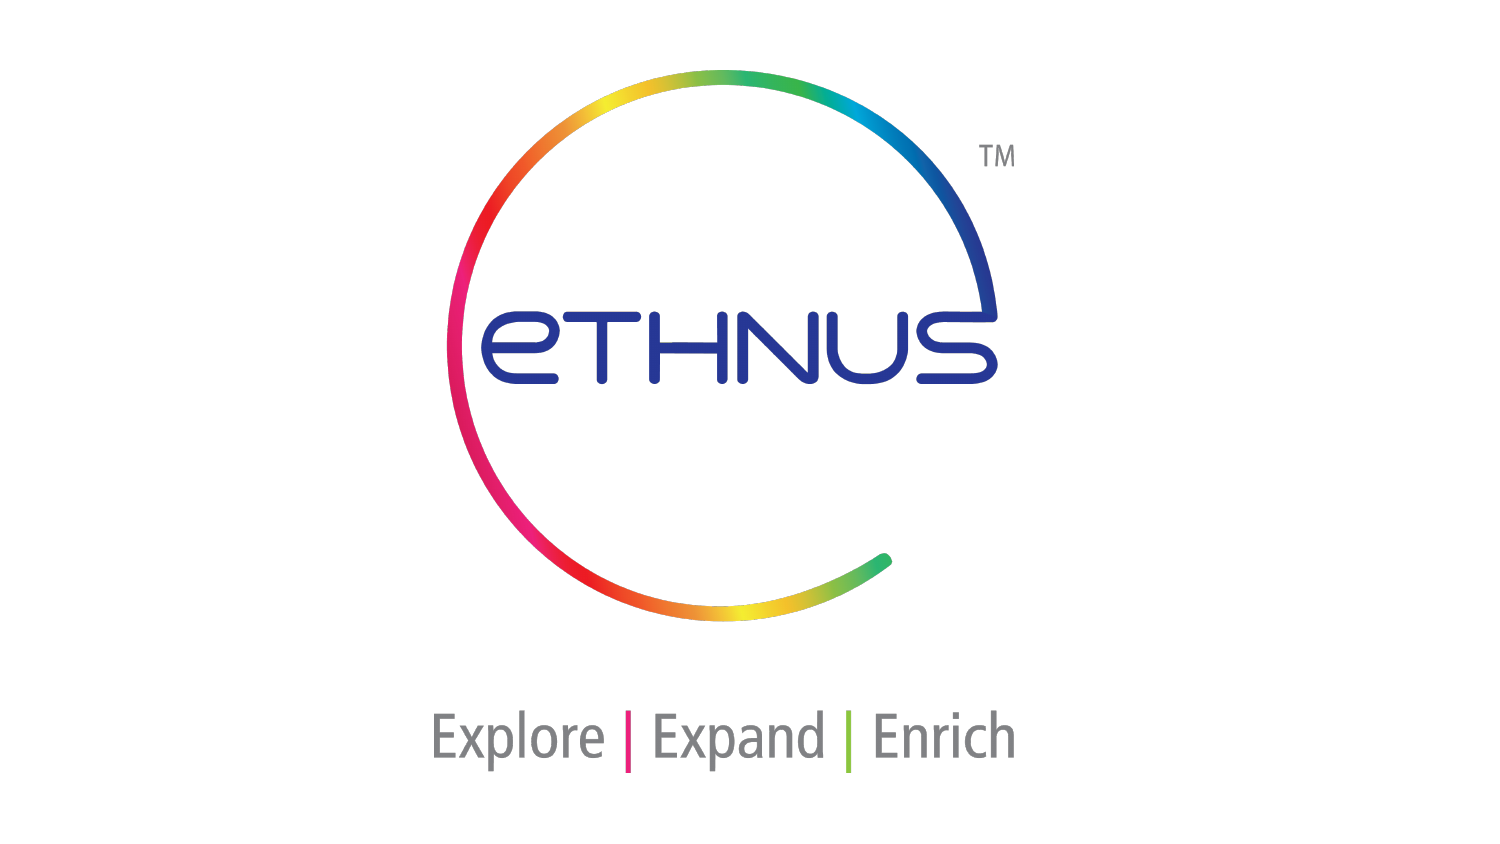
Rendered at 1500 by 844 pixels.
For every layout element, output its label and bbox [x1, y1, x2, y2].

picture [434, 70, 1014, 774]
